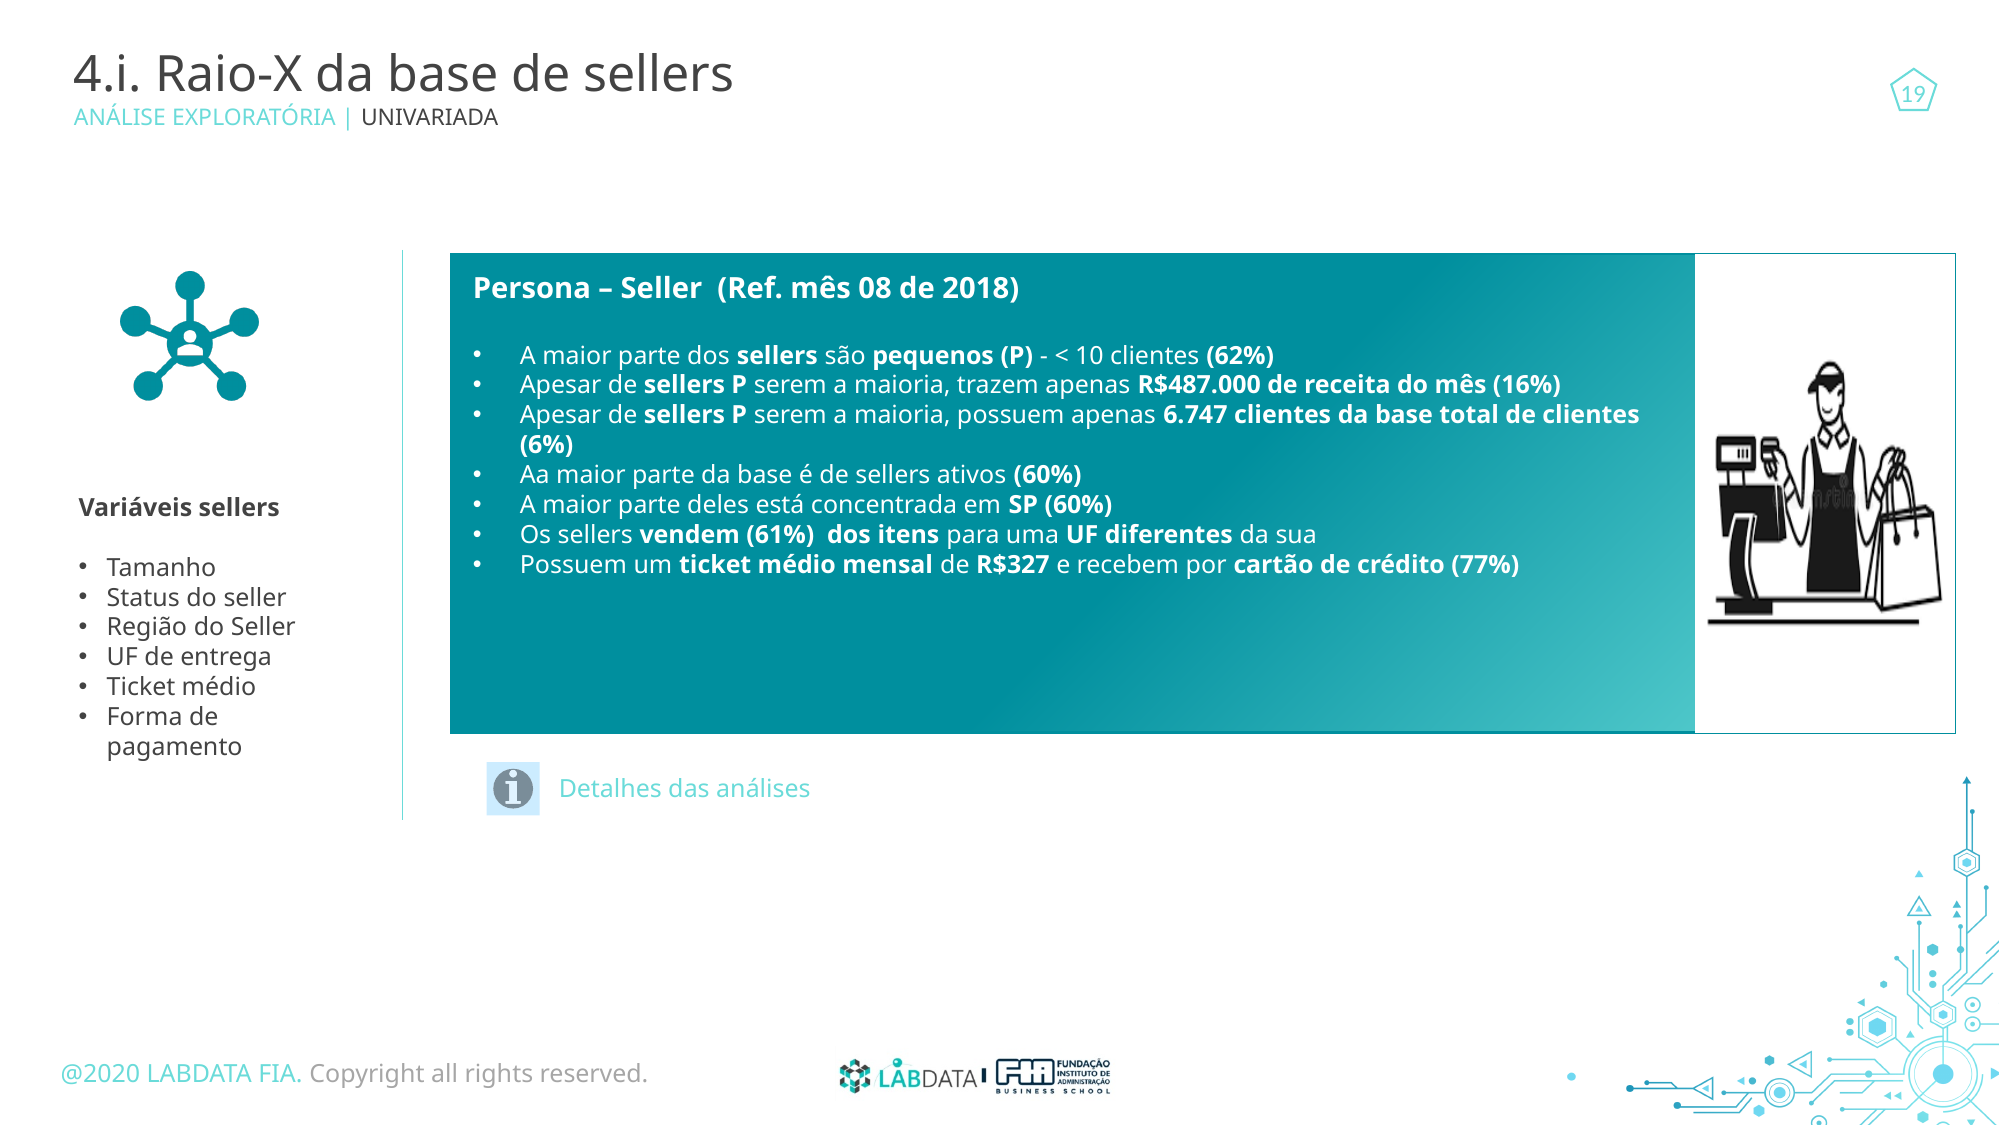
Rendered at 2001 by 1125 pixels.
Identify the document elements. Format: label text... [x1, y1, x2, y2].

slide_number @2020 LABDATA FIA. Copyright all rights reserved. [45, 1042, 721, 1103]
picture [101, 249, 277, 425]
text_box [486, 761, 541, 816]
picture [1695, 254, 1955, 733]
picture [835, 1046, 1116, 1101]
text_box Persona – Seller (Ref. mês 08 de 2018) A maior parte dos sellers são pequenos (P) - < 10 clientes (62%) Apesar de sellers P serem a maioria, trazem apenas R$487.000 de receita do mês (16%) Apesar de sellers P serem a maioria, possuem apenas 6.747 clientes da base total de clientes (6%) Aa maior parte da base é de sellers ativos (60%) A maior parte deles está concentrada em SP (60%) Os sellers vendem (61%) dos itens para uma UF diferentes da sua Possuem um ticket médio mensal de R$327 e recebem por cartão de crédito (77%) [458, 261, 1659, 606]
text_box Variáveis sellers Tamanho Status do seller Região do Seller UF de entrega Ticket médio Forma de pagamento [63, 476, 373, 782]
text_box 19 [1880, 62, 1941, 123]
text_box [1890, 67, 1938, 112]
picture [1567, 776, 1999, 1125]
text_box Detalhes das análises [544, 765, 1123, 811]
text_box [450, 253, 1956, 734]
text_box 4.i. Raio-X da base de sellers ANÁLISE EXPLORATÓRIA | UNIVARIADA [58, 27, 1146, 145]
